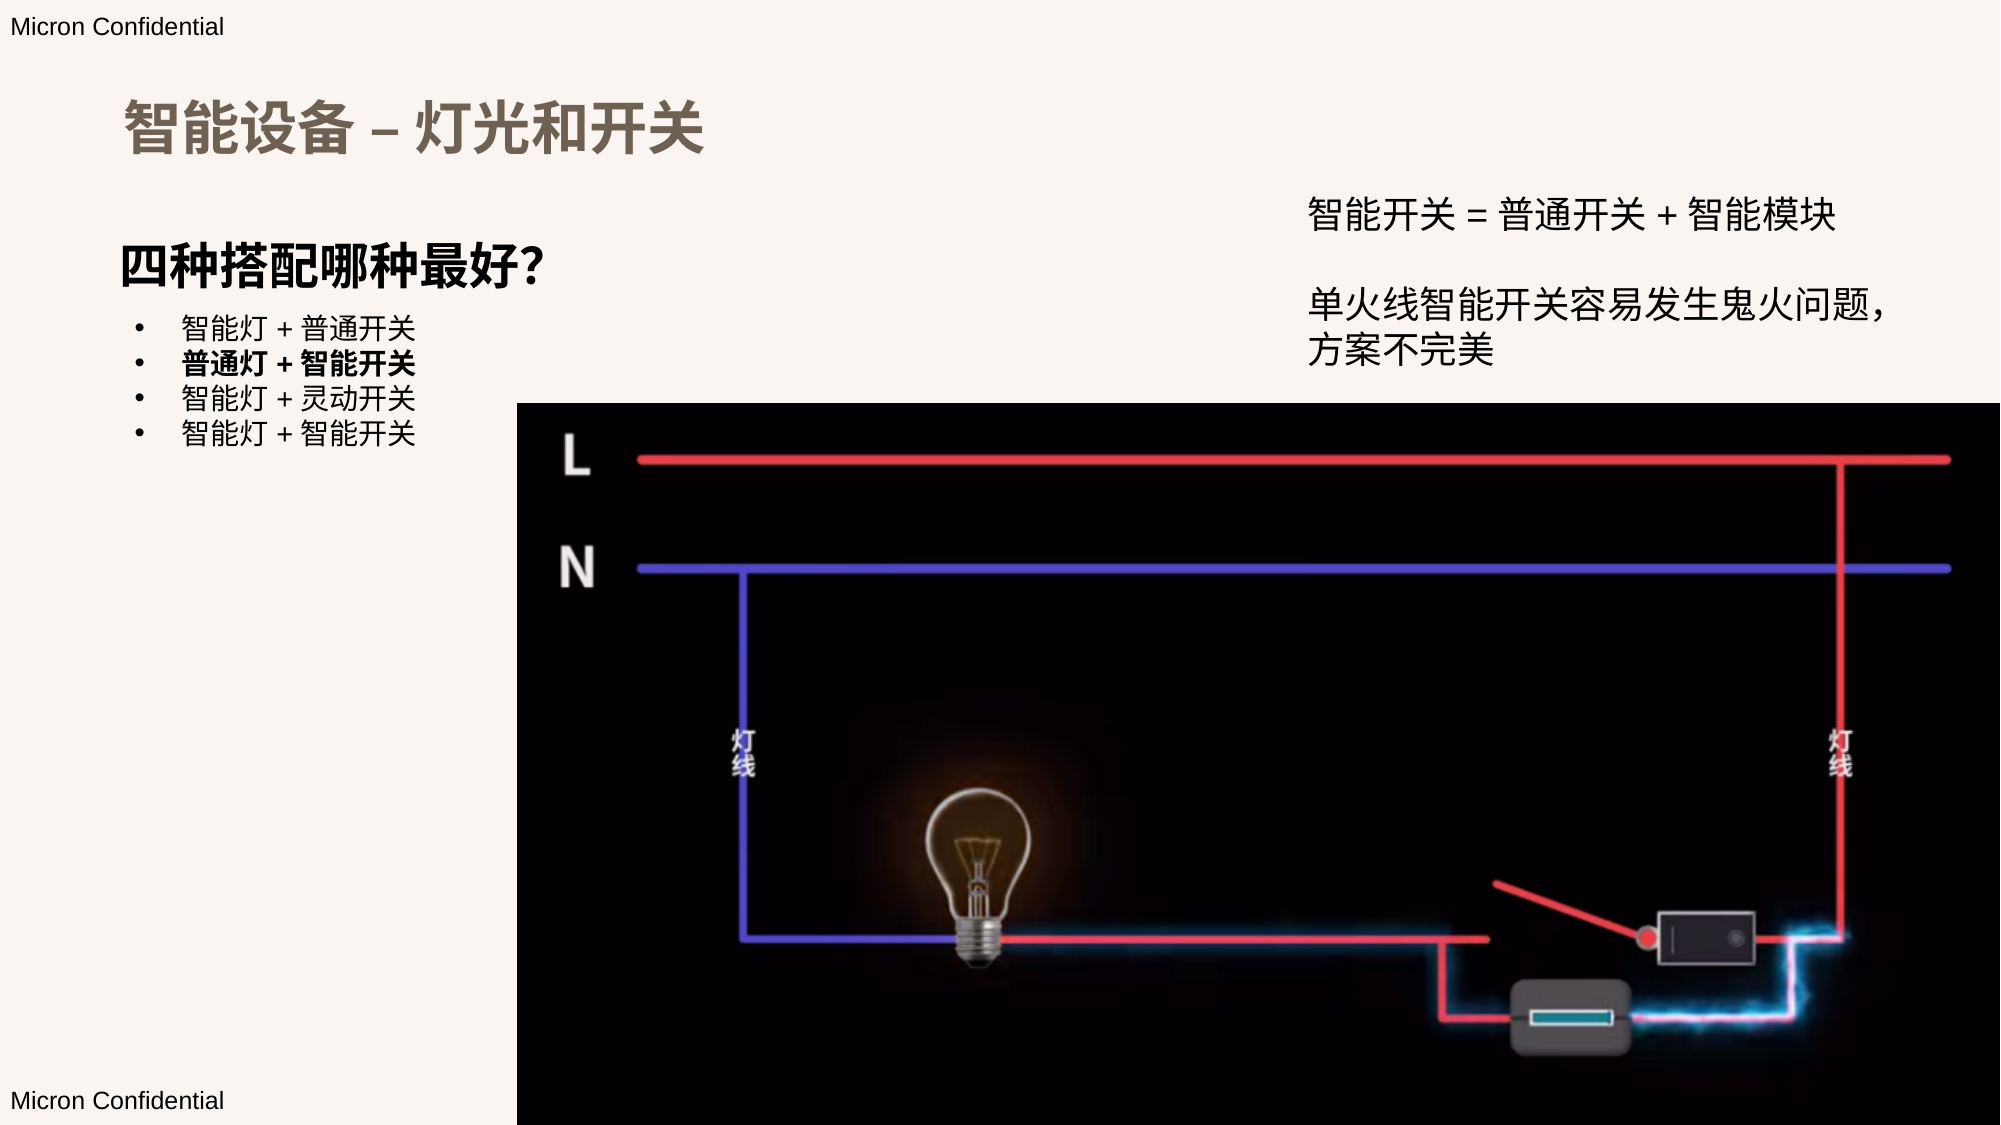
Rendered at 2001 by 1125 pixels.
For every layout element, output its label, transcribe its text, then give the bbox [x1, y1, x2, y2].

picture [517, 403, 2000, 1125]
text_box 四种搭配哪种最好？ [34, 227, 655, 303]
text_box 智能开关=普通开关+智能模块 单火线智能开关容易发生鬼火问题，方案不完美 [1292, 183, 1925, 378]
text_box 智能灯+普通开关 普通灯+智能开关 智能灯+灵动开关 智能灯+智能开关 [119, 302, 477, 458]
title 智能设备 – 灯光和开关 [108, 0, 1890, 169]
